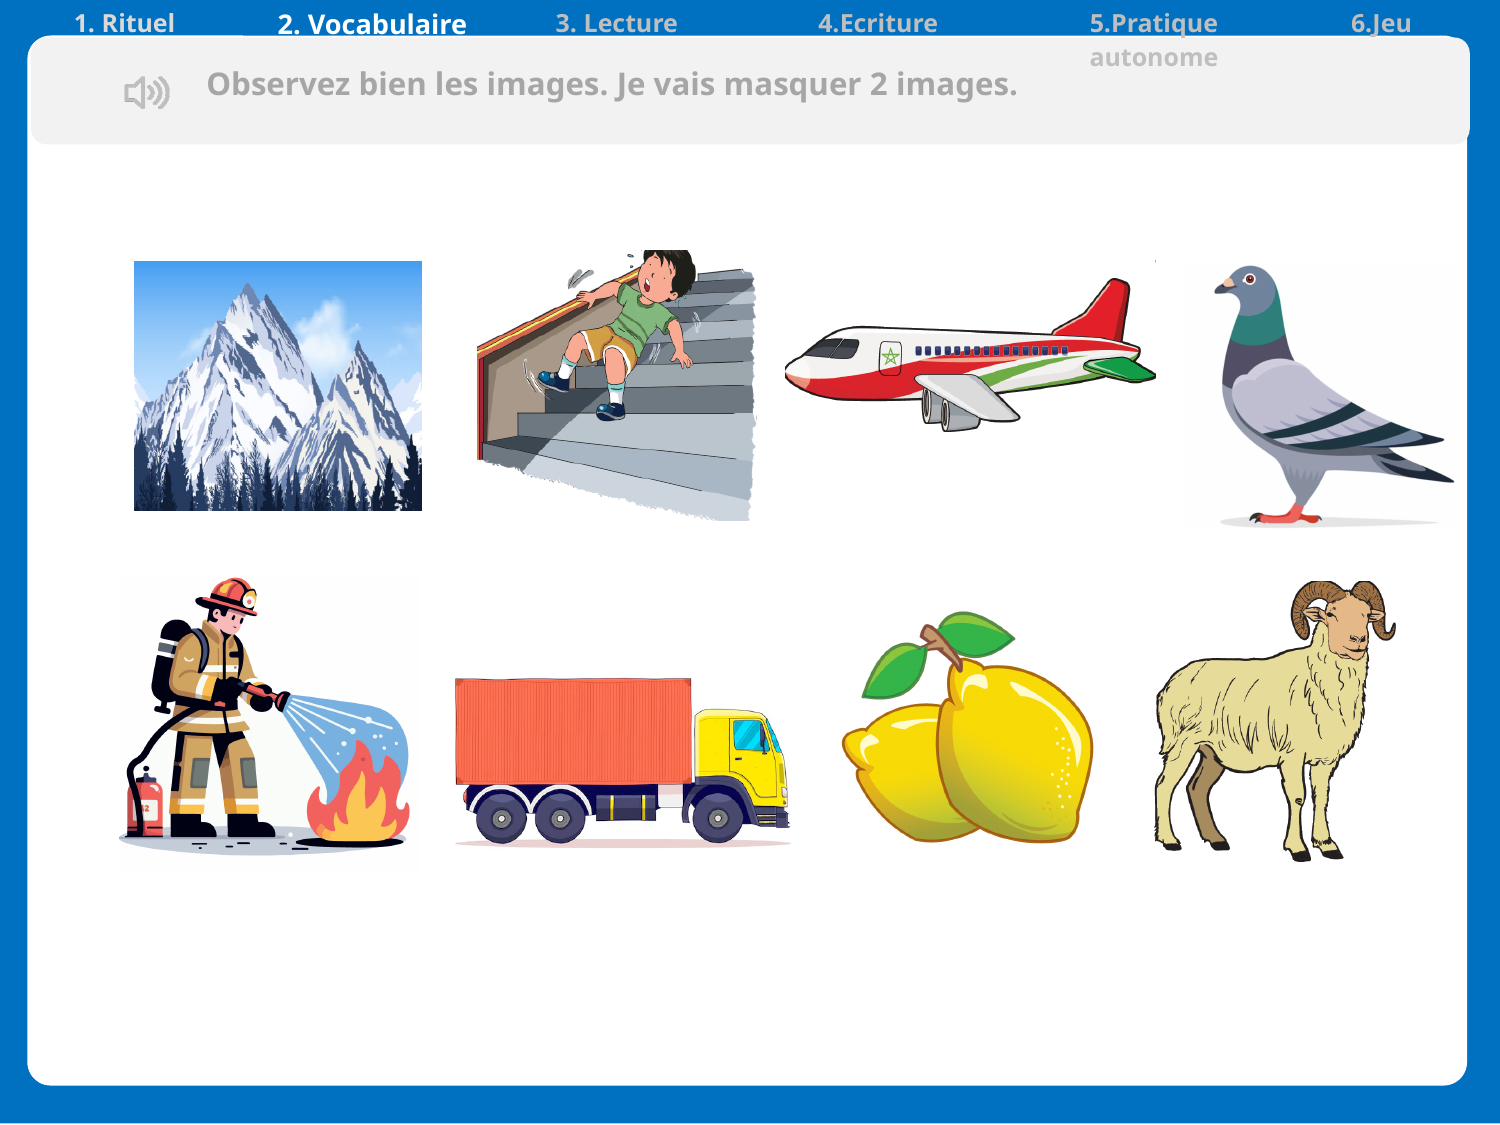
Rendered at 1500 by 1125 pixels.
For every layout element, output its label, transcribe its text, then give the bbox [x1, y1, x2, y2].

text_box Observez bien les images. Je vais masquer 2 images. [191, 73, 1417, 109]
text_box [124, 76, 170, 109]
table_header 2. Vocabulaire [250, 0, 495, 73]
text_box [29, 73, 1472, 147]
picture [784, 260, 1156, 444]
table_header 6.Jeu [1291, 0, 1472, 73]
picture [119, 573, 420, 872]
table_header 5.Pratique autonome [1018, 0, 1291, 73]
text_box [25, 73, 1470, 1088]
picture [835, 605, 1110, 849]
picture [1185, 260, 1457, 530]
text_box [115, 575, 818, 895]
picture [429, 632, 815, 889]
table_header 1. Rituel [6, 0, 250, 73]
text_box [0, 0, 1500, 1125]
picture [477, 250, 764, 521]
picture [134, 257, 422, 511]
table_header 4.Ecriture [739, 0, 1018, 73]
picture [1121, 581, 1428, 865]
table_header 3. Lecture [495, 0, 739, 73]
